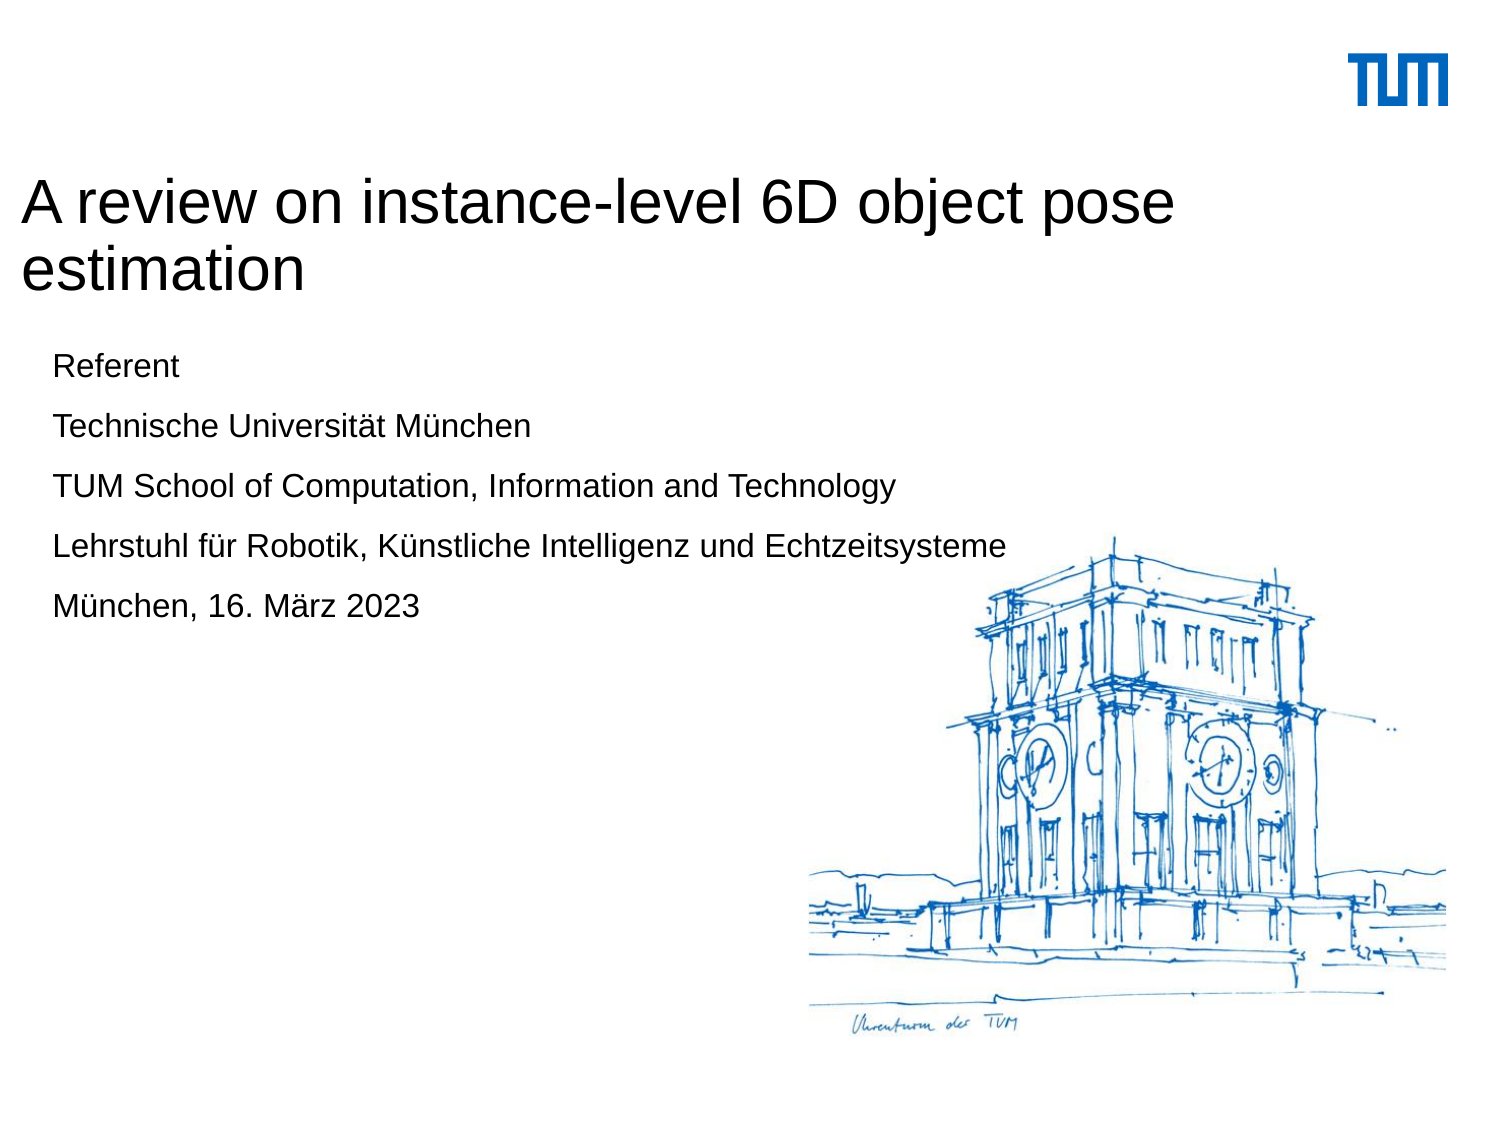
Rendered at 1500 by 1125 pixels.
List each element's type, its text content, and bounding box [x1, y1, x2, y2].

picture [807, 500, 1447, 1059]
title A review on instance-level 6D object pose estimation [21, 169, 1479, 247]
list Referent Technische Universität München TUM School of Computation, Information and Technology Lehrstuhl für Robotik, Künstliche Intelligenz und Echtzeitsysteme München, 16. März 2023 [52, 324, 1449, 657]
